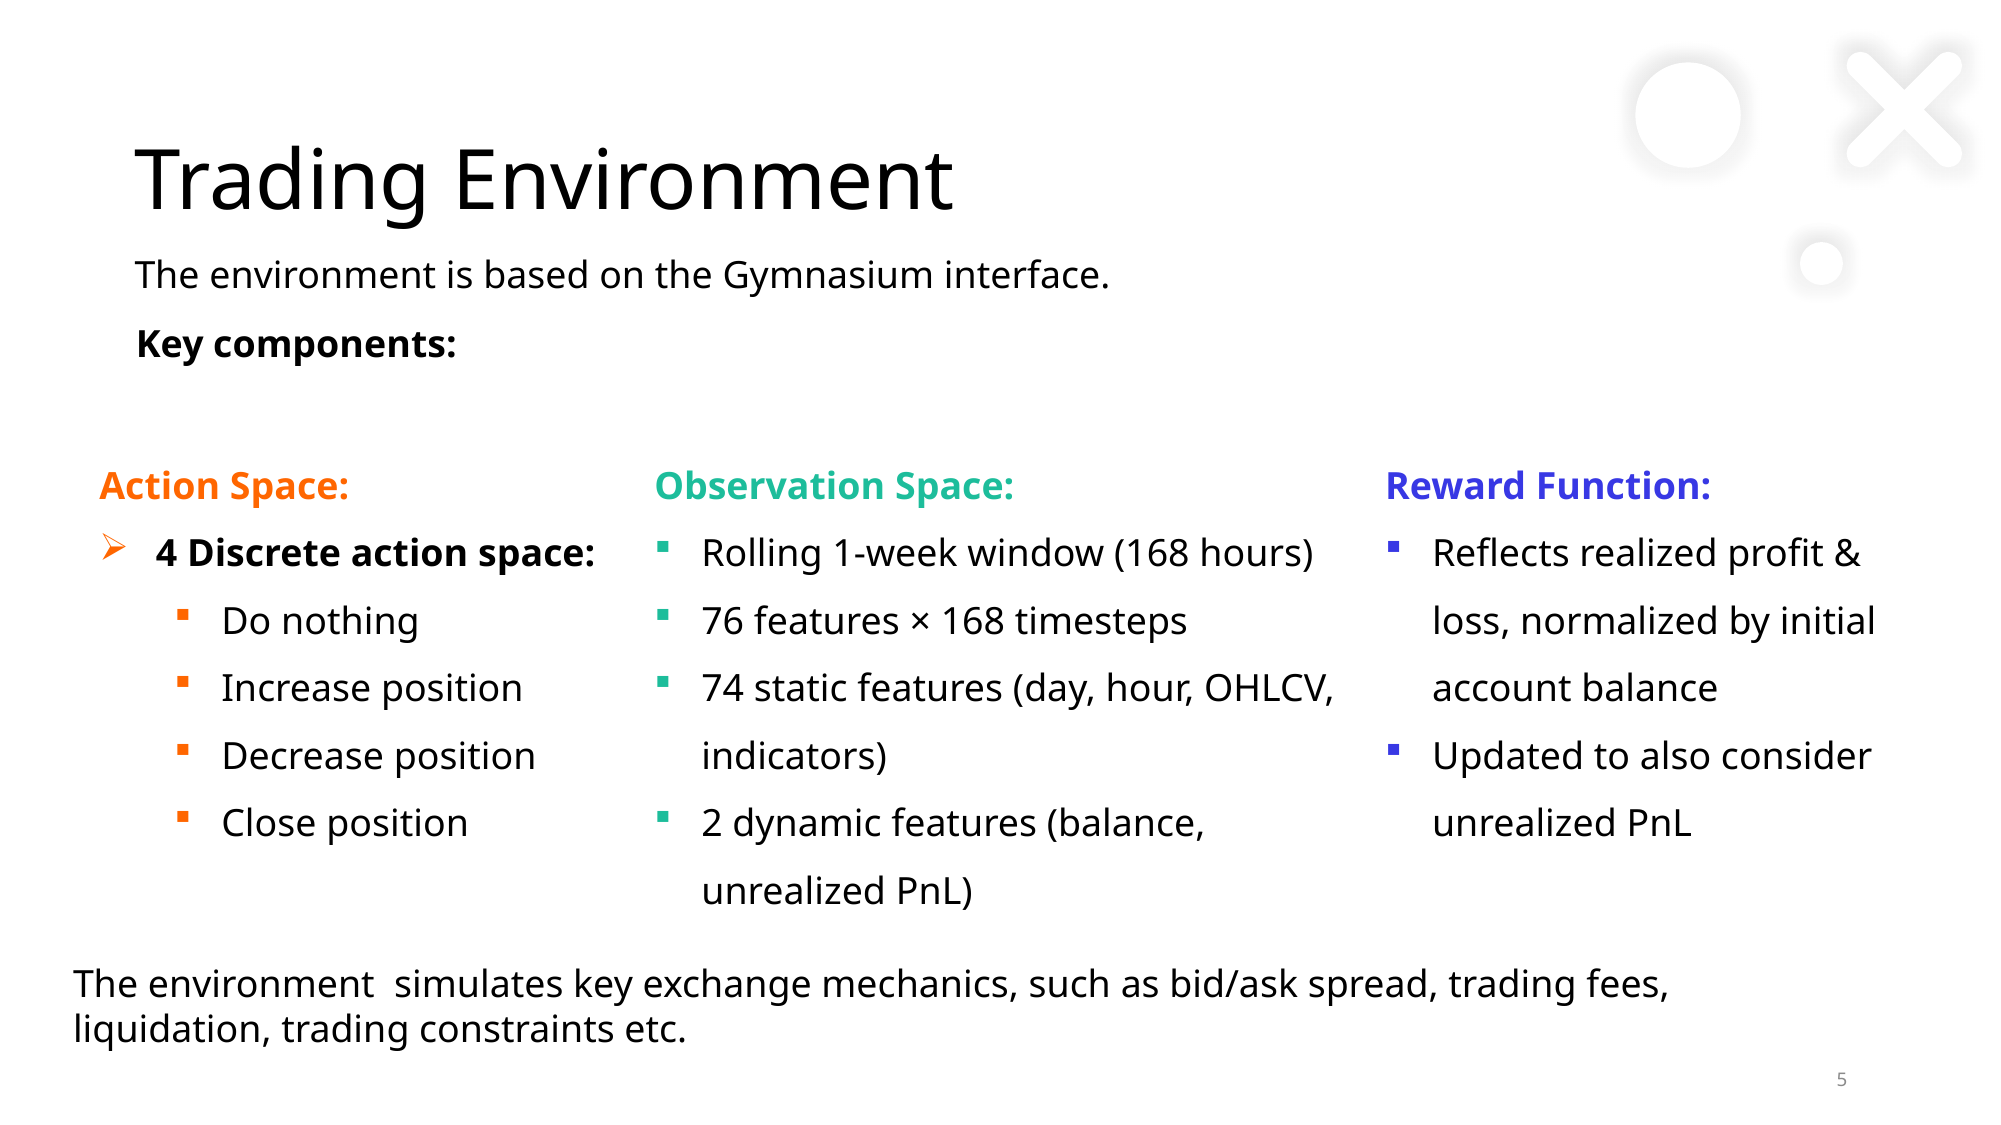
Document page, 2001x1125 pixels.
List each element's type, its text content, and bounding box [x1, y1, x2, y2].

slide_number 5 [1412, 1058, 1863, 1110]
text_box Key components: [121, 312, 473, 372]
text_box Observation Space: Rolling 1-week window (168 hours) 76 features × 168 timesteps 74 static features (day, hour, OHLCV, indicators) 2 dynamic features (balance, unrealized PnL) [639, 431, 1361, 920]
text_box Reward Function: Reflects realized profit & loss, normalized by initial account balance Updated to also consider unrealized PnL [1370, 431, 1955, 852]
text_box Action Space: 4 Discrete action space: Do nothing Increase position Decrease position Close position [84, 431, 639, 852]
text_box Trading Environment [119, 118, 1122, 234]
text_box The environment simulates key exchange mechanics, such as bid/ask spread, trading fees, liquidation, trading constraints etc. [58, 953, 1880, 1058]
text_box The environment is based on the Gymnasium interface. [119, 243, 1127, 303]
